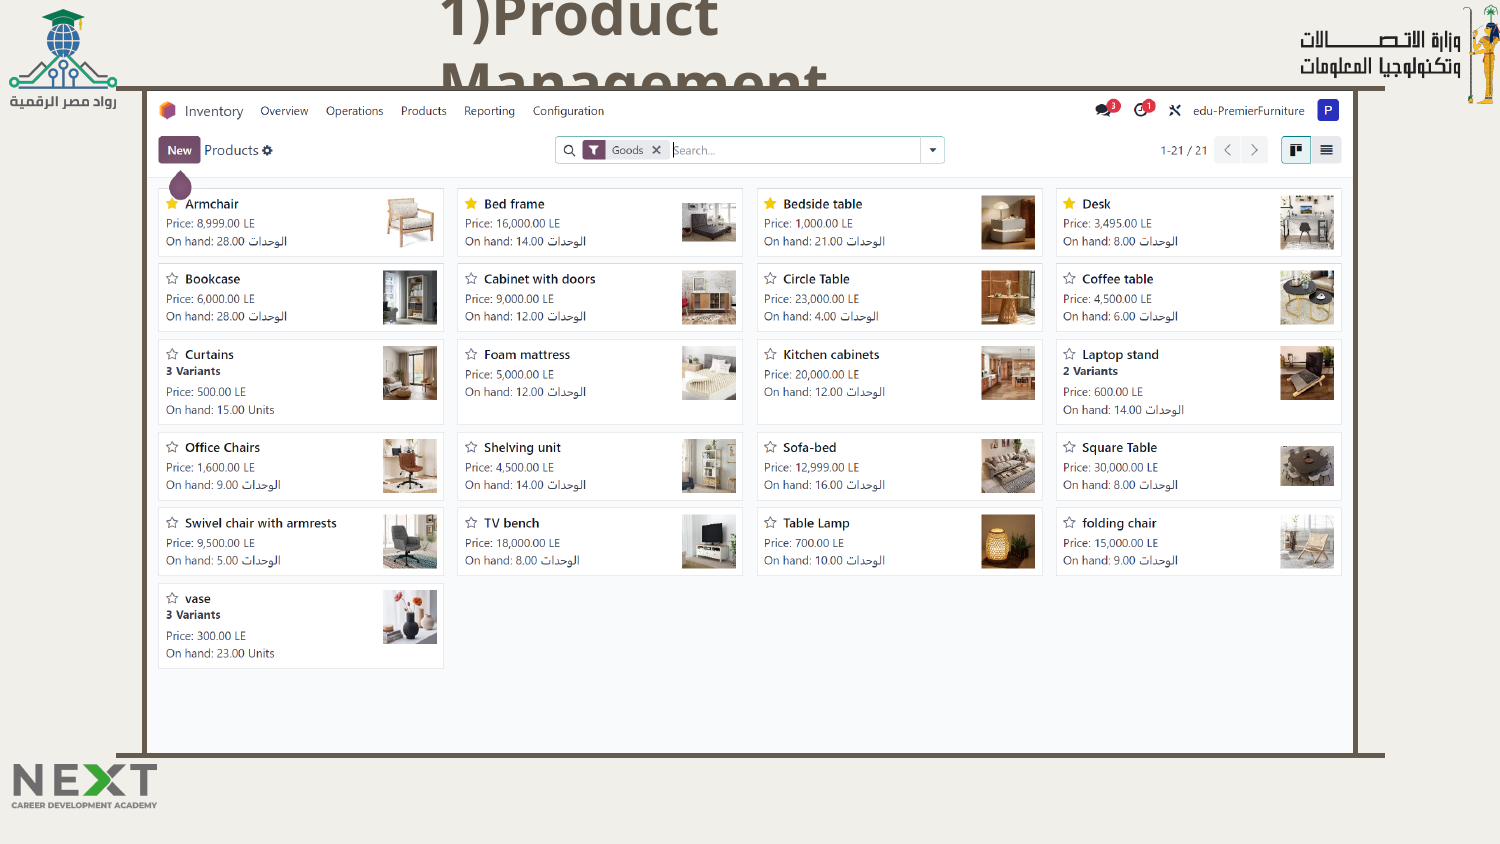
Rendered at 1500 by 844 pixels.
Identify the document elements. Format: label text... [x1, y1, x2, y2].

picture [8, 9, 118, 109]
picture [8, 764, 157, 810]
subtitle 1)Product Management [408, 0, 1092, 86]
picture [146, 3, 1500, 754]
